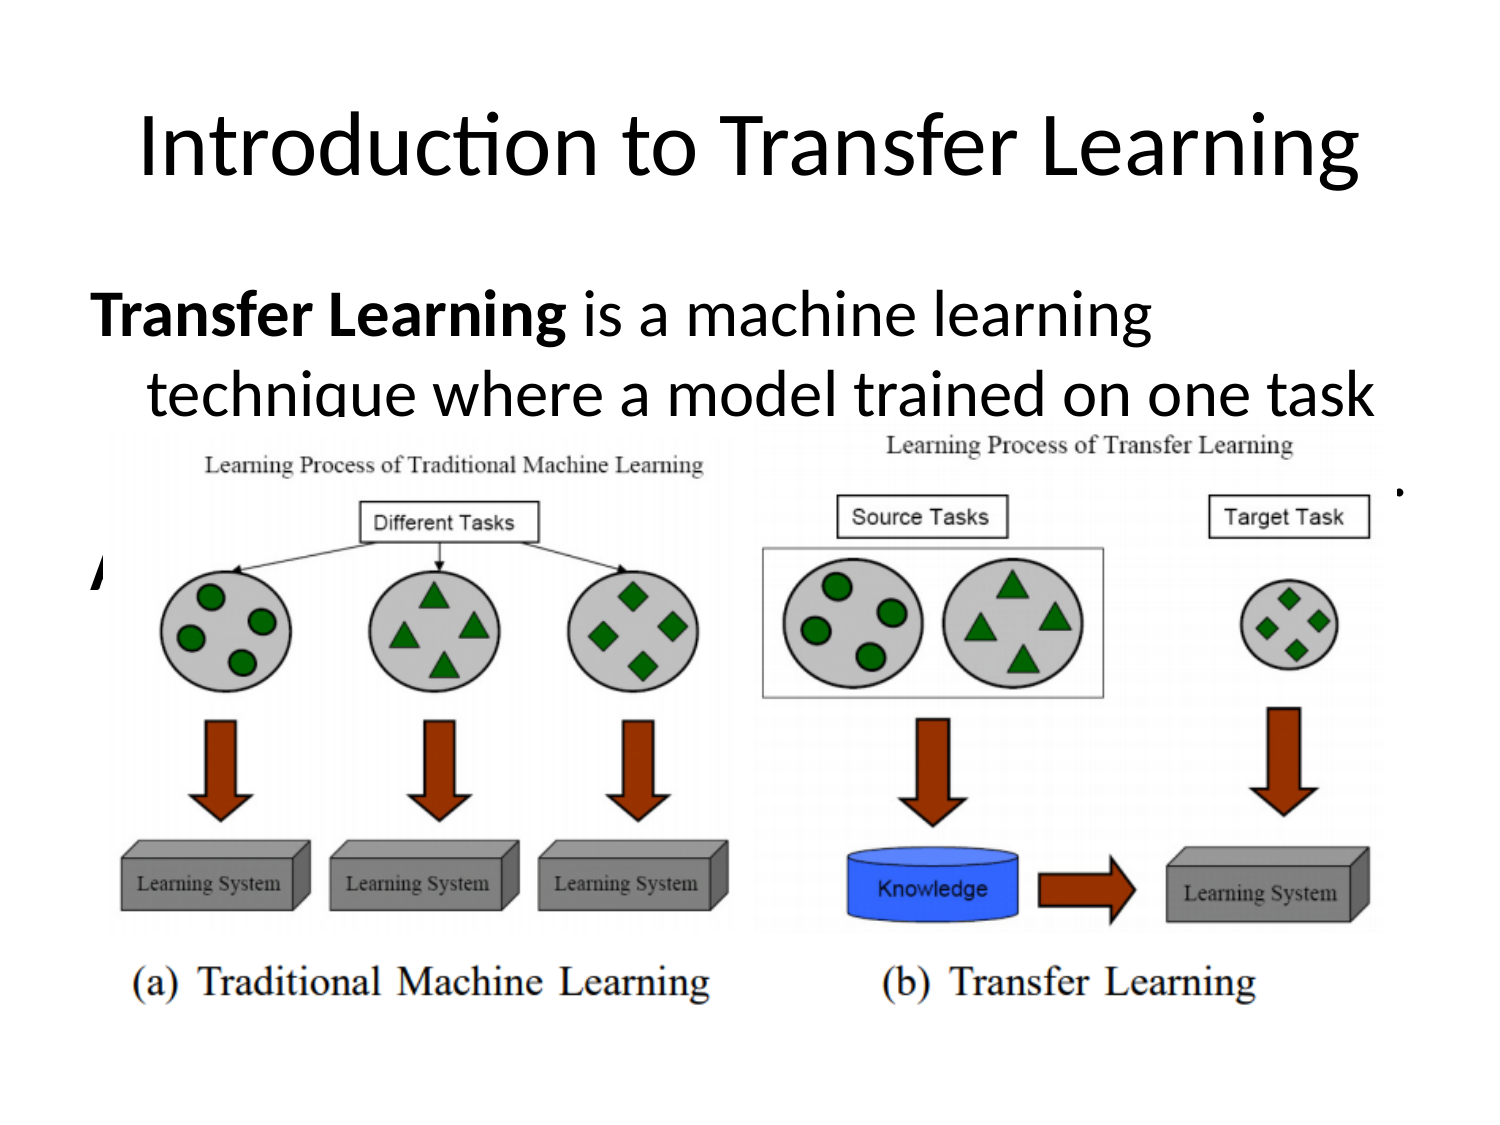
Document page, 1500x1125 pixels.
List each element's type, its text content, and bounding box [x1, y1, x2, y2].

picture [102, 416, 1398, 1036]
title Introduction to Transfer Learning [75, 45, 1425, 233]
list Transfer Learning is a machine learning technique where a model trained on one task is reused as the starting point for another task. Analogy: Like using your knowledge of riding a bicycle to learn riding a motorcycle faster. [75, 262, 1425, 1005]
